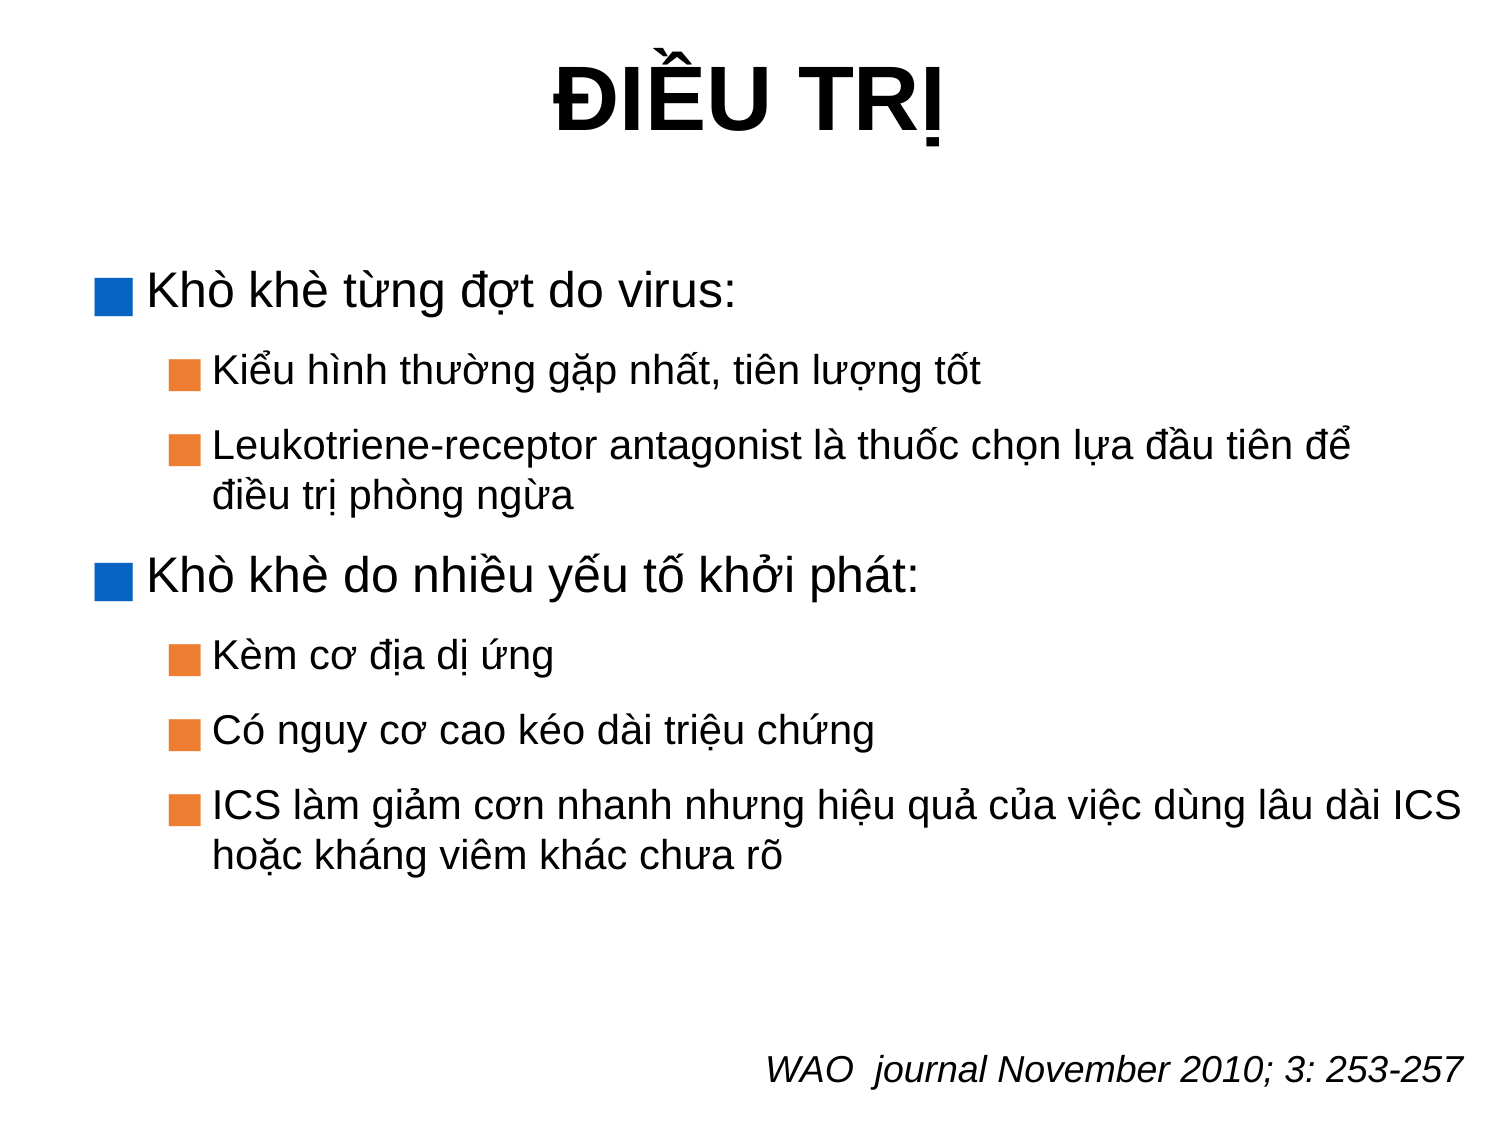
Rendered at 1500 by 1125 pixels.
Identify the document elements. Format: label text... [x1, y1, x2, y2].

text_box WAO journal November 2010; 3: 253-257 [749, 1037, 1488, 1099]
title ĐIỀU TRỊ [75, 0, 1425, 188]
list Khò khè từng đợt do virus: Kiểu hình thường gặp nhất, tiên lượng tốt Leukotriene-receptor antagonist là thuốc chọn lựa đầu tiên để điều trị phòng ngừa Khò khè do nhiều yếu tố khởi phát: Kèm cơ địa dị ứng Có nguy cơ cao kéo dài triệu chứng ICS làm giảm cơn nhanh nhưng hiệu quả của việc dùng lâu dài ICS hoặc kháng viêm khác chưa rõ [75, 249, 1500, 950]
